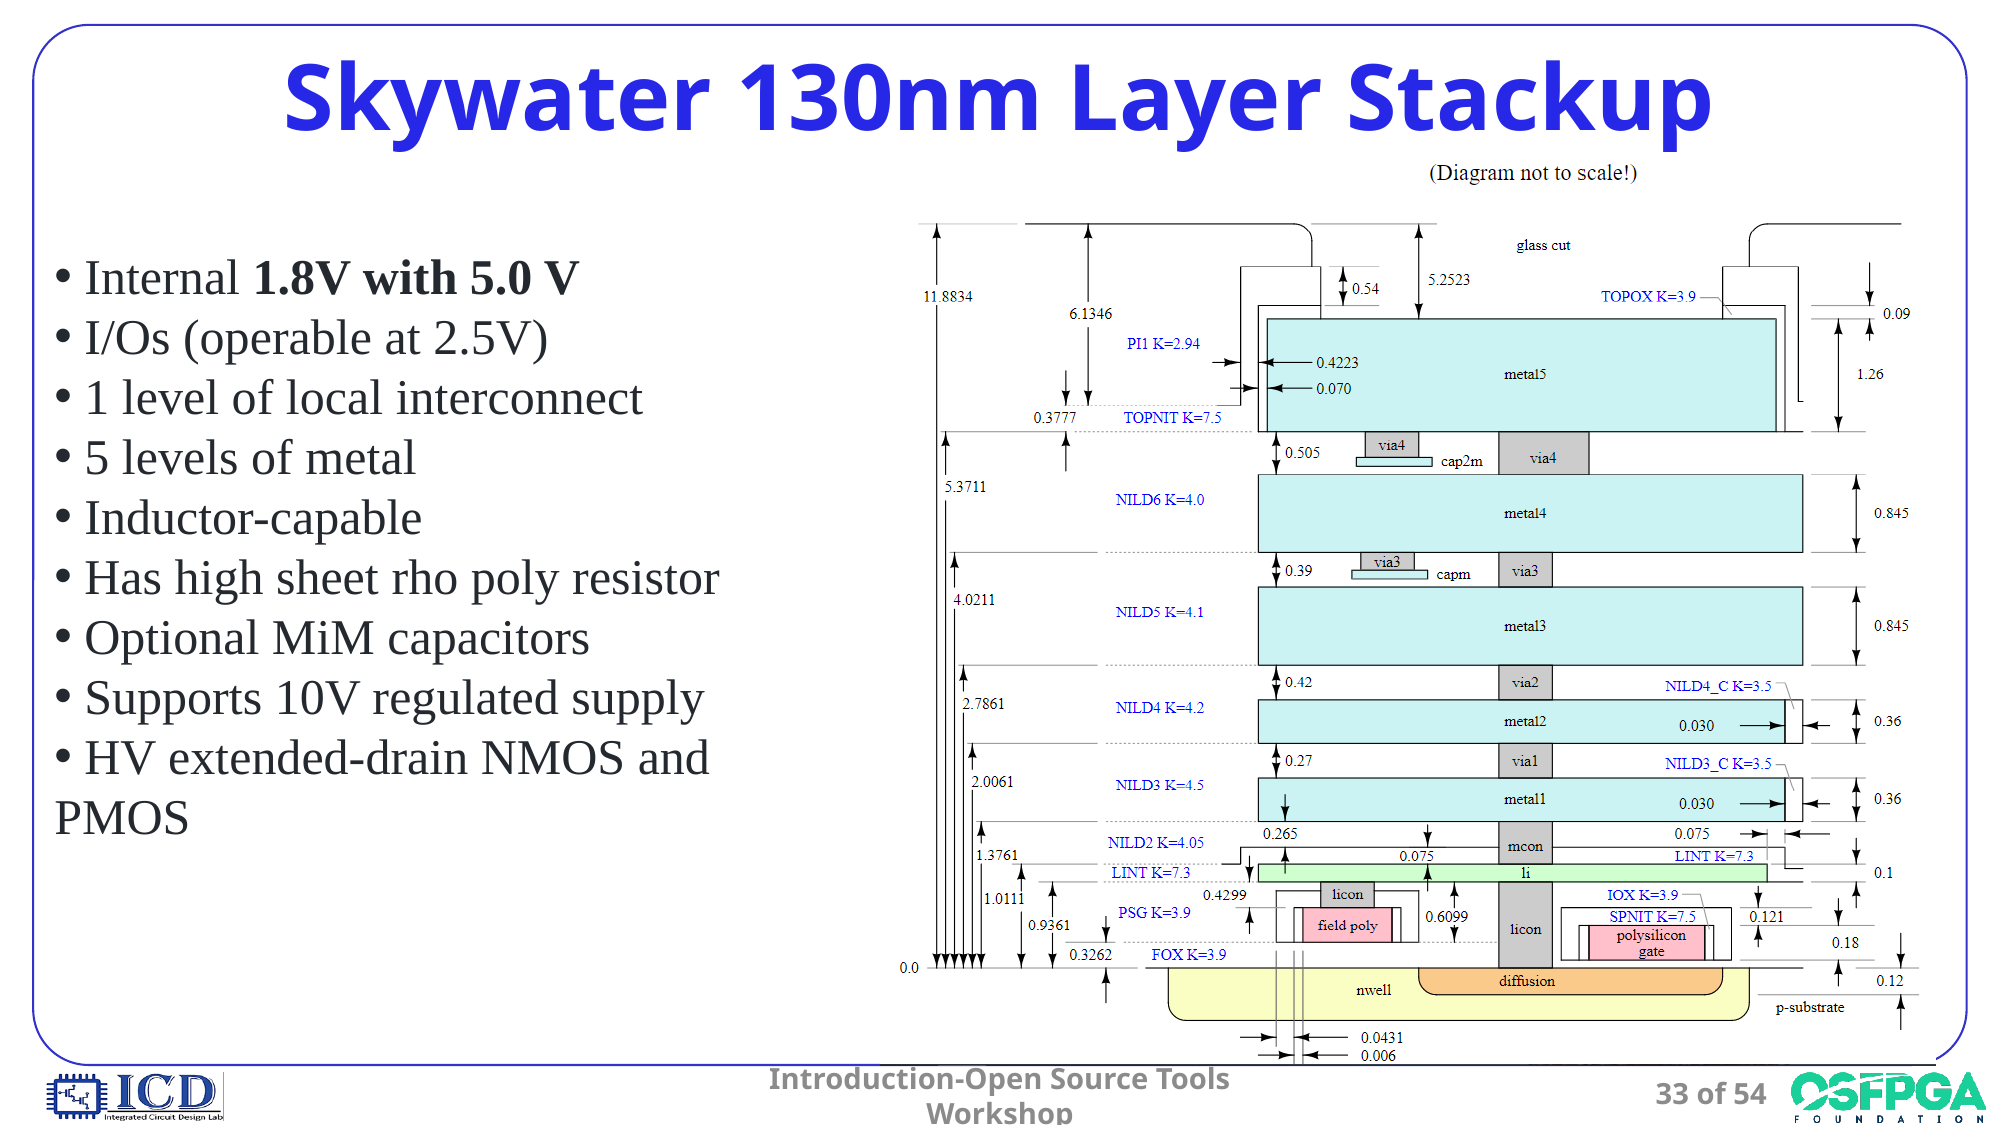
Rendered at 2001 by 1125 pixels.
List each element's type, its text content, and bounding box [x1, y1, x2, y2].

title Skywater 130nm Layer Stackup [33, 0, 1967, 188]
slide_number 33 of 54 [1322, 1074, 1790, 1125]
picture [880, 162, 1936, 1066]
text_box Internal 1.8V with 5.0 V I/Os (operable at 2.5V) 1 level of local interconnect 5 levels of metal Inductor-capable Has high sheet rho poly resistor Optional MiM capacitors Supports 10V regulated supply HV extended-drain NMOS and PMOS [39, 237, 863, 853]
picture [33, 1067, 234, 1125]
footer Introduction-Open Source Tools Workshop [683, 1065, 1317, 1125]
picture [1791, 1072, 1986, 1123]
